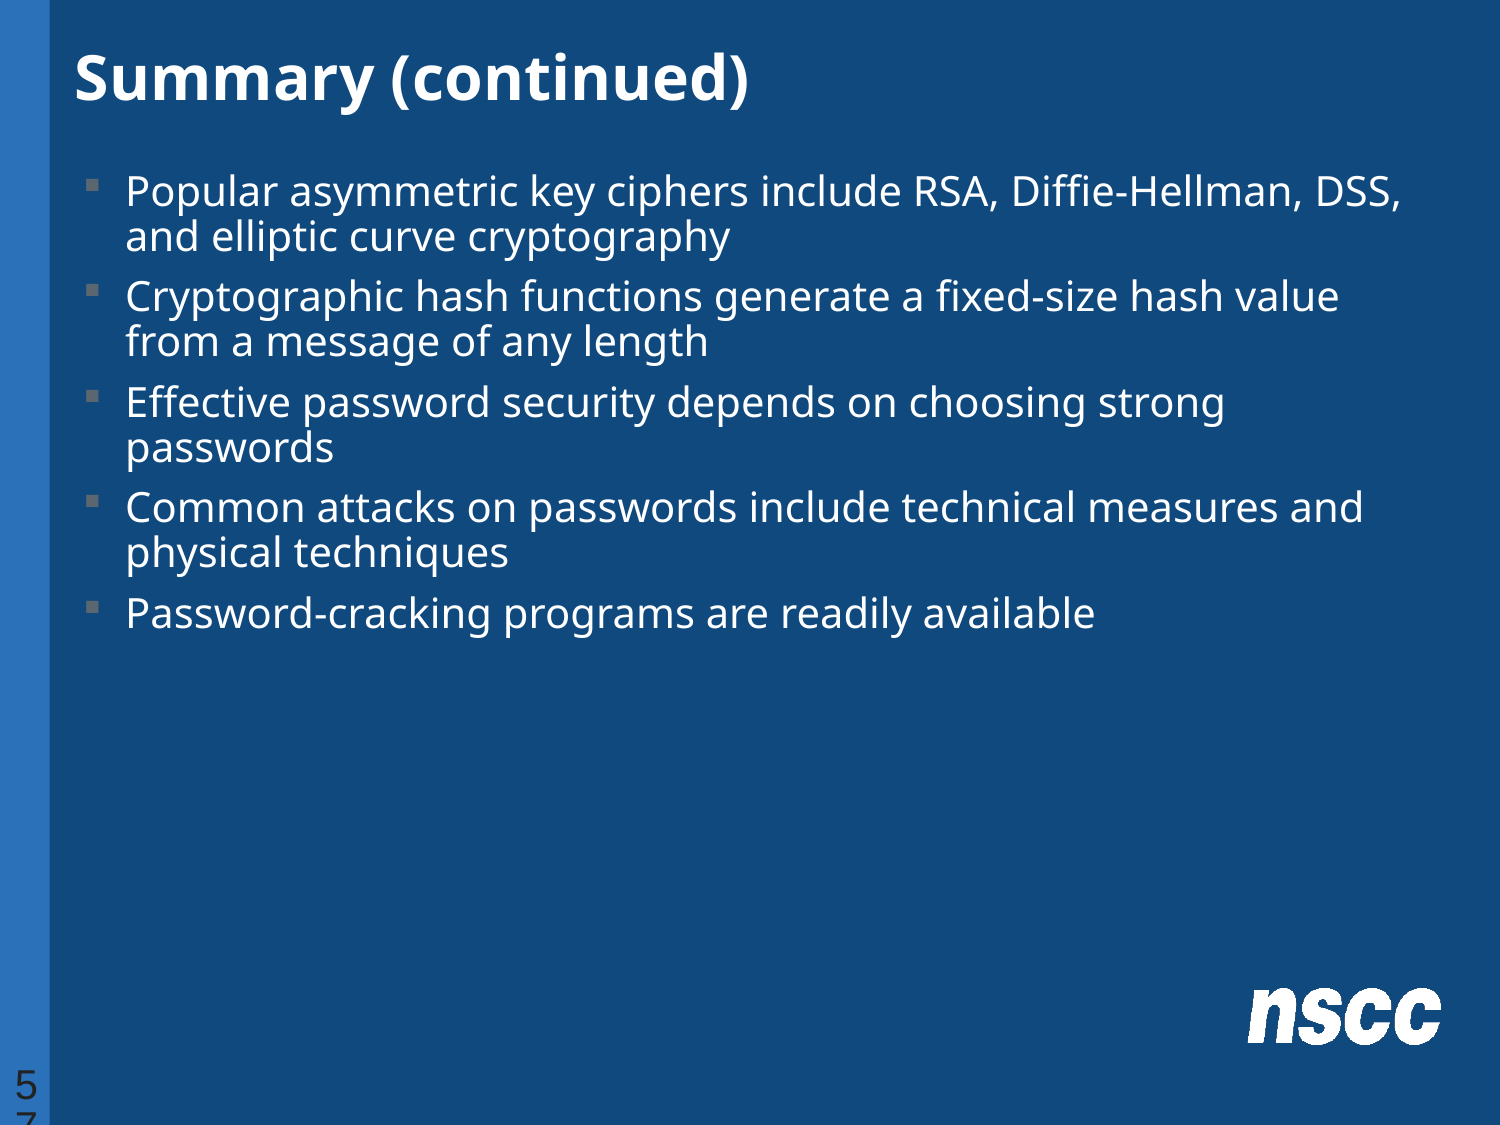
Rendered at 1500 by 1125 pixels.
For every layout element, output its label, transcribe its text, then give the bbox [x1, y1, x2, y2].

slide_number 57 [0, 1050, 65, 1111]
list Popular asymmetric key ciphers include RSA, Diffie-Hellman, DSS, and elliptic curve cryptography Cryptographic hash functions generate a fixed-size hash value from a message of any length Effective password security depends on choosing strong passwords Common attacks on passwords include technical measures and physical techniques Password-cracking programs are readily available [67, 162, 1456, 913]
title Summary (continued) [67, 37, 952, 114]
picture [1246, 986, 1442, 1046]
